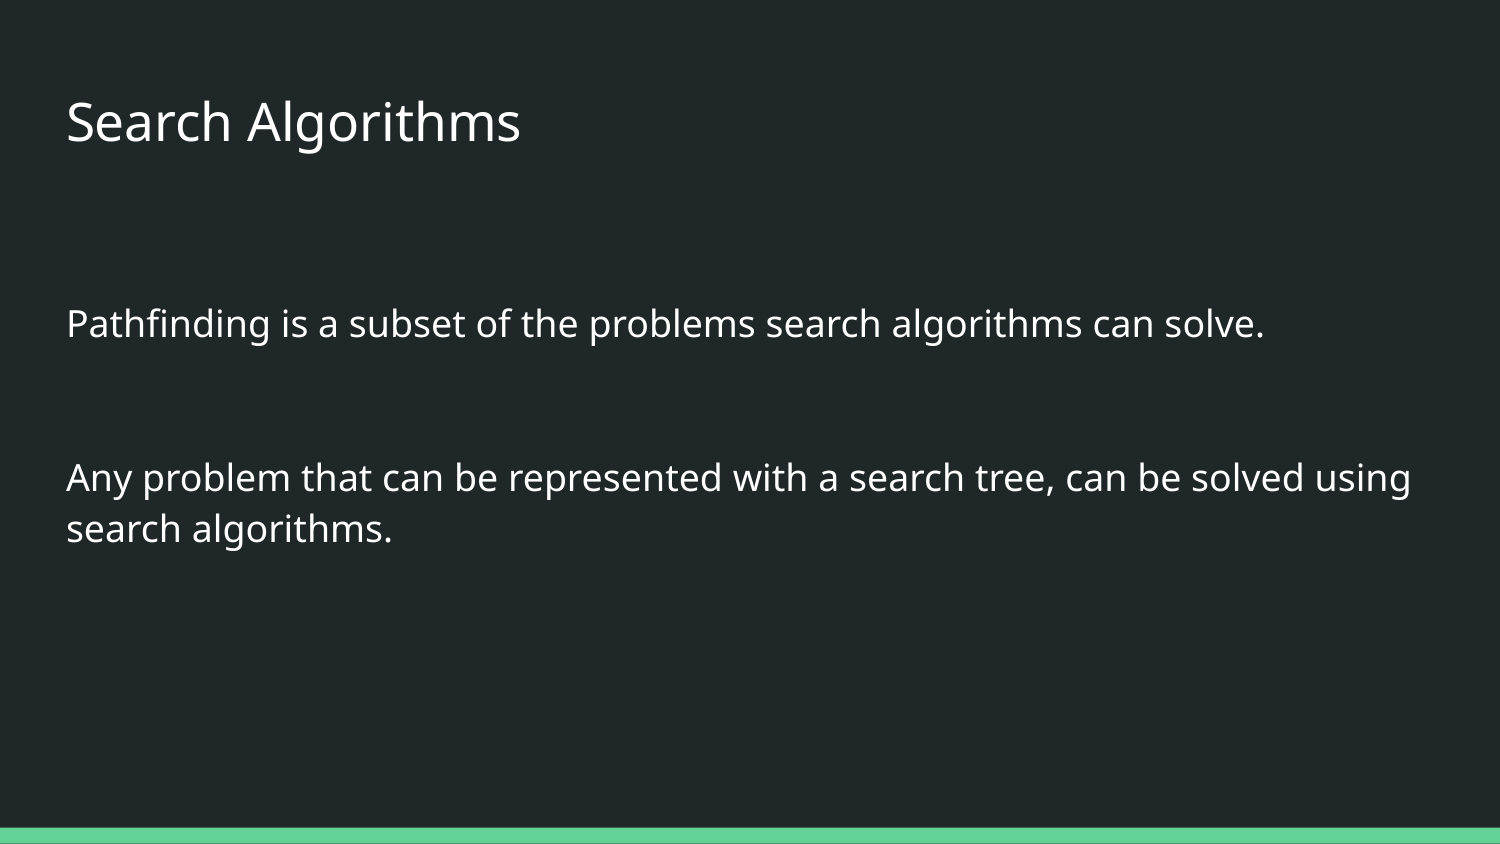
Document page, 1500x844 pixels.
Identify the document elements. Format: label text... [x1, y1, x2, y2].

title Search Algorithms [51, 72, 1449, 141]
list Pathfinding is a subset of the problems search algorithms can solve. Any problem that can be represented with a search tree, can be solved using search algorithms. [51, 141, 1449, 703]
